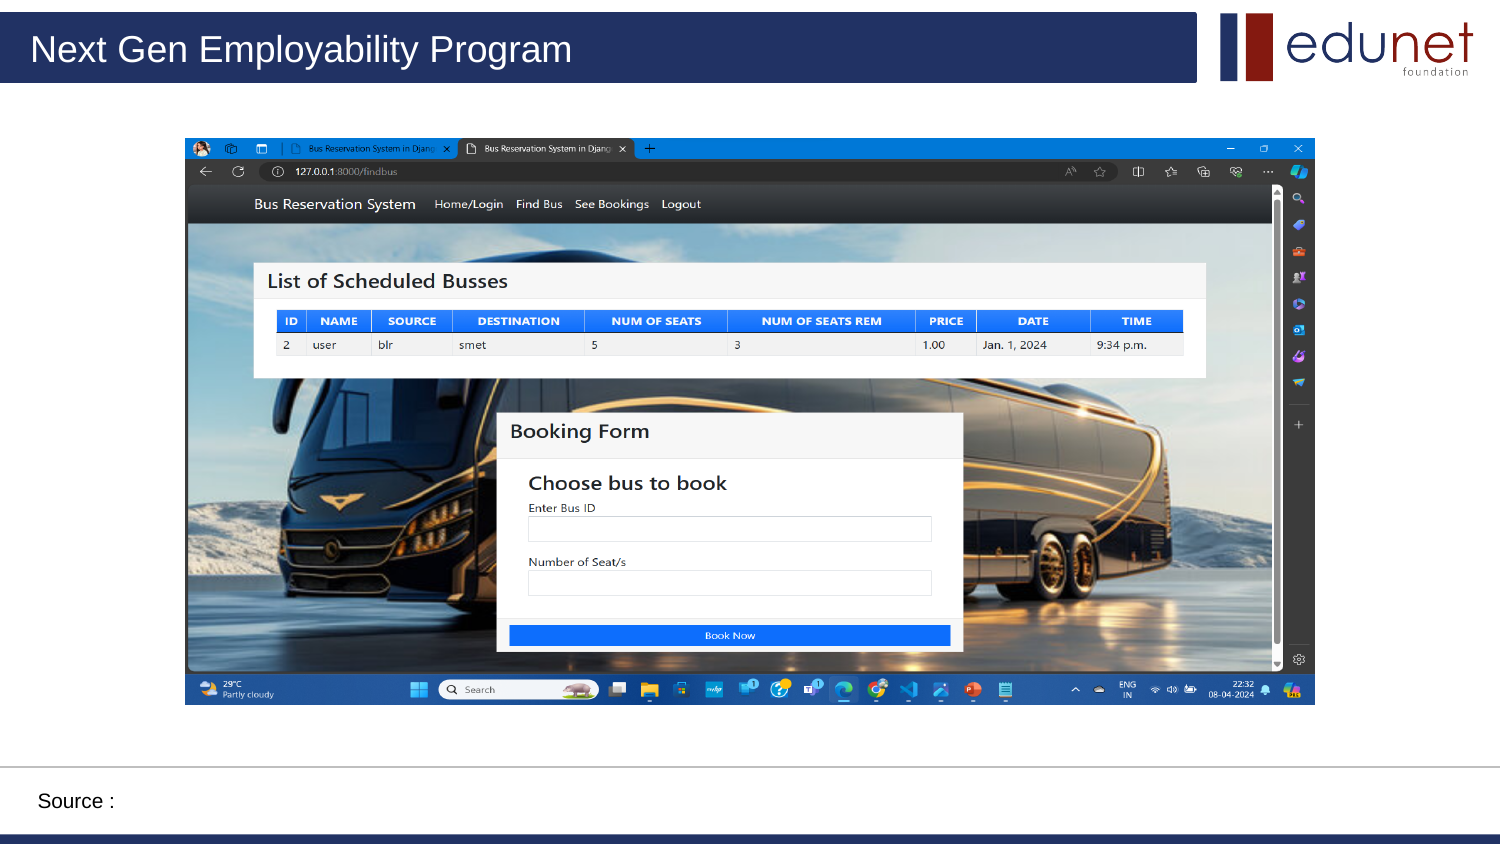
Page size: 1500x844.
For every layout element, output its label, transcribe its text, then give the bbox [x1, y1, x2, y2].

text_box [74, 123, 1391, 239]
picture [185, 138, 1315, 705]
text_box Source : [22, 776, 139, 826]
picture [1279, 14, 1482, 83]
